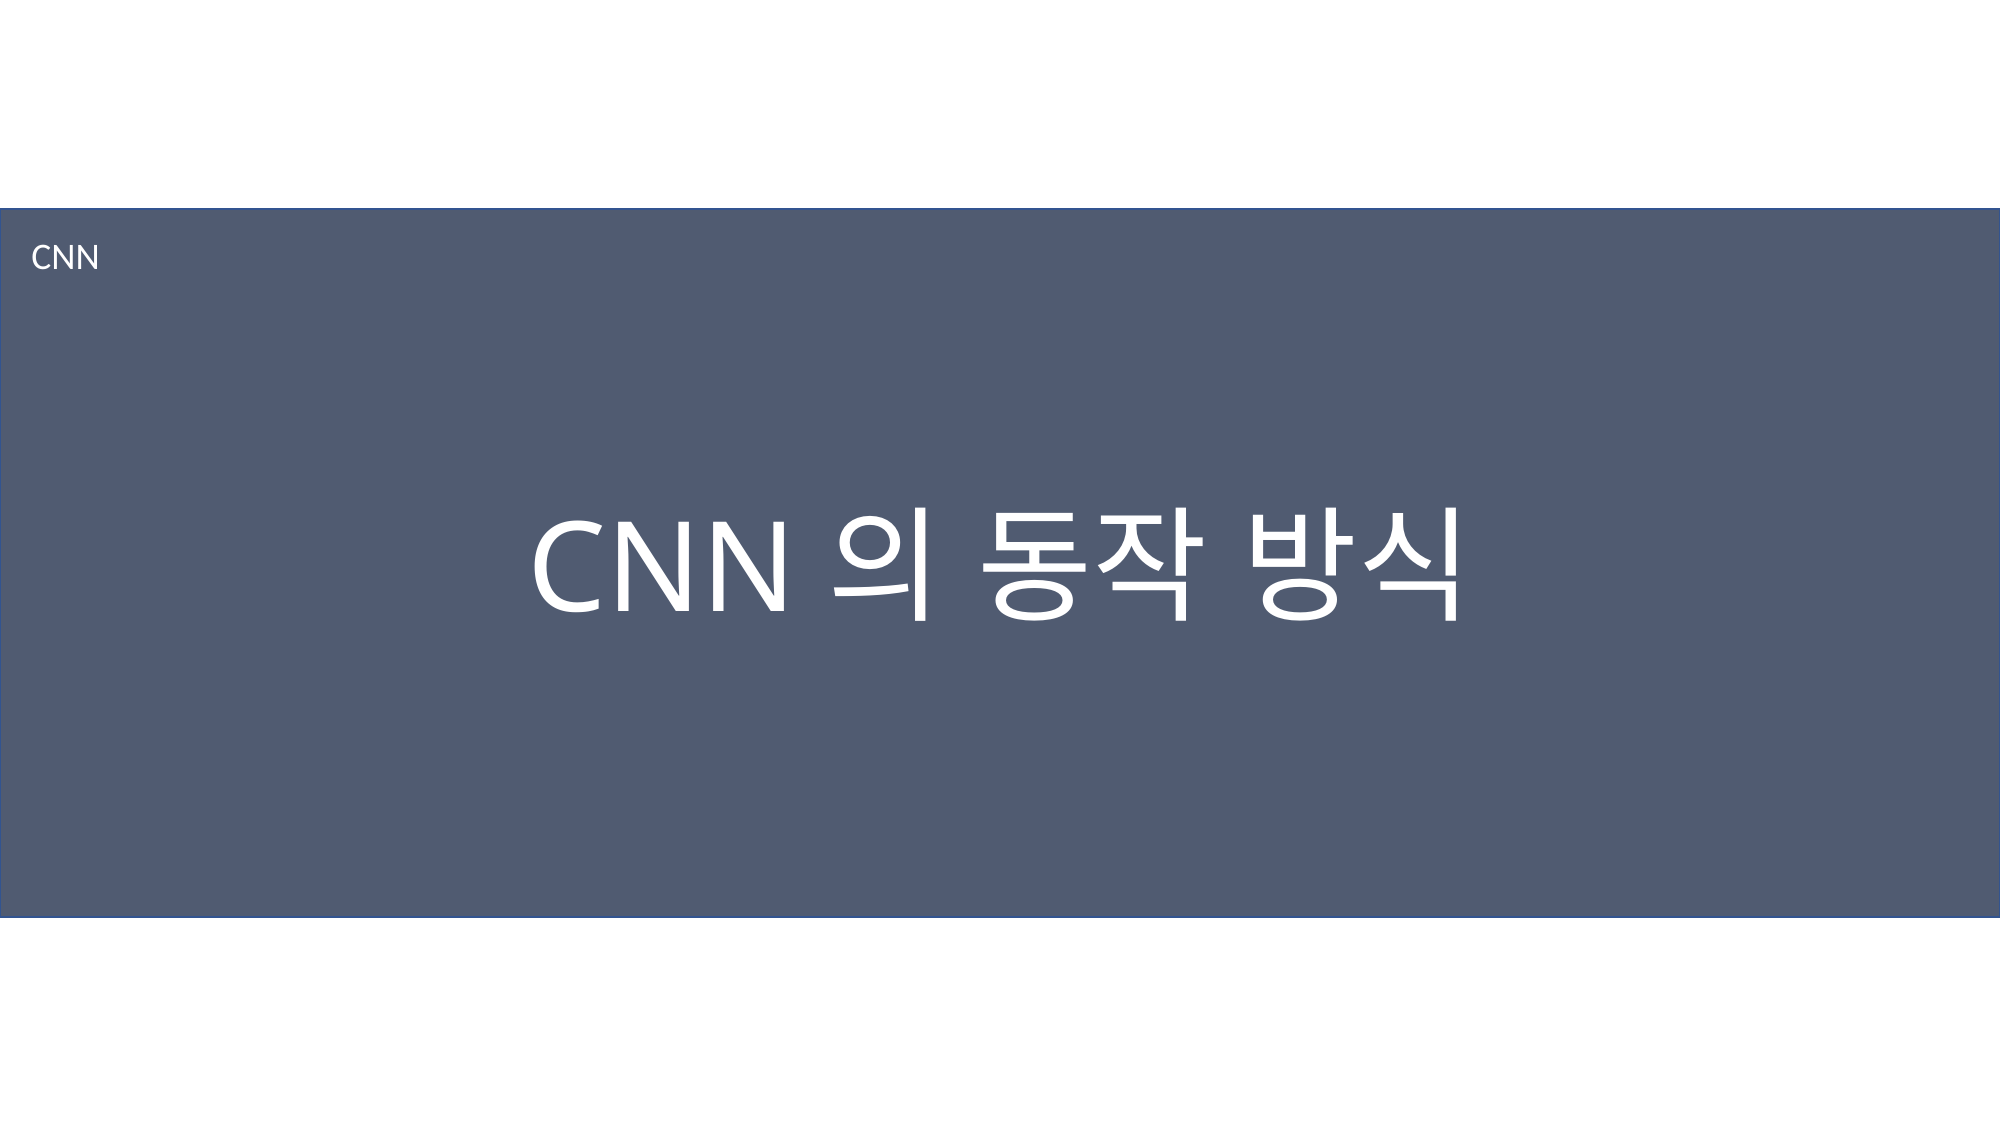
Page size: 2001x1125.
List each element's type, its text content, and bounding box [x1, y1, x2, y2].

text_box CNN [16, 224, 520, 285]
text_box CNN의 동작 방식 [483, 479, 1517, 644]
text_box [0, 208, 2000, 918]
